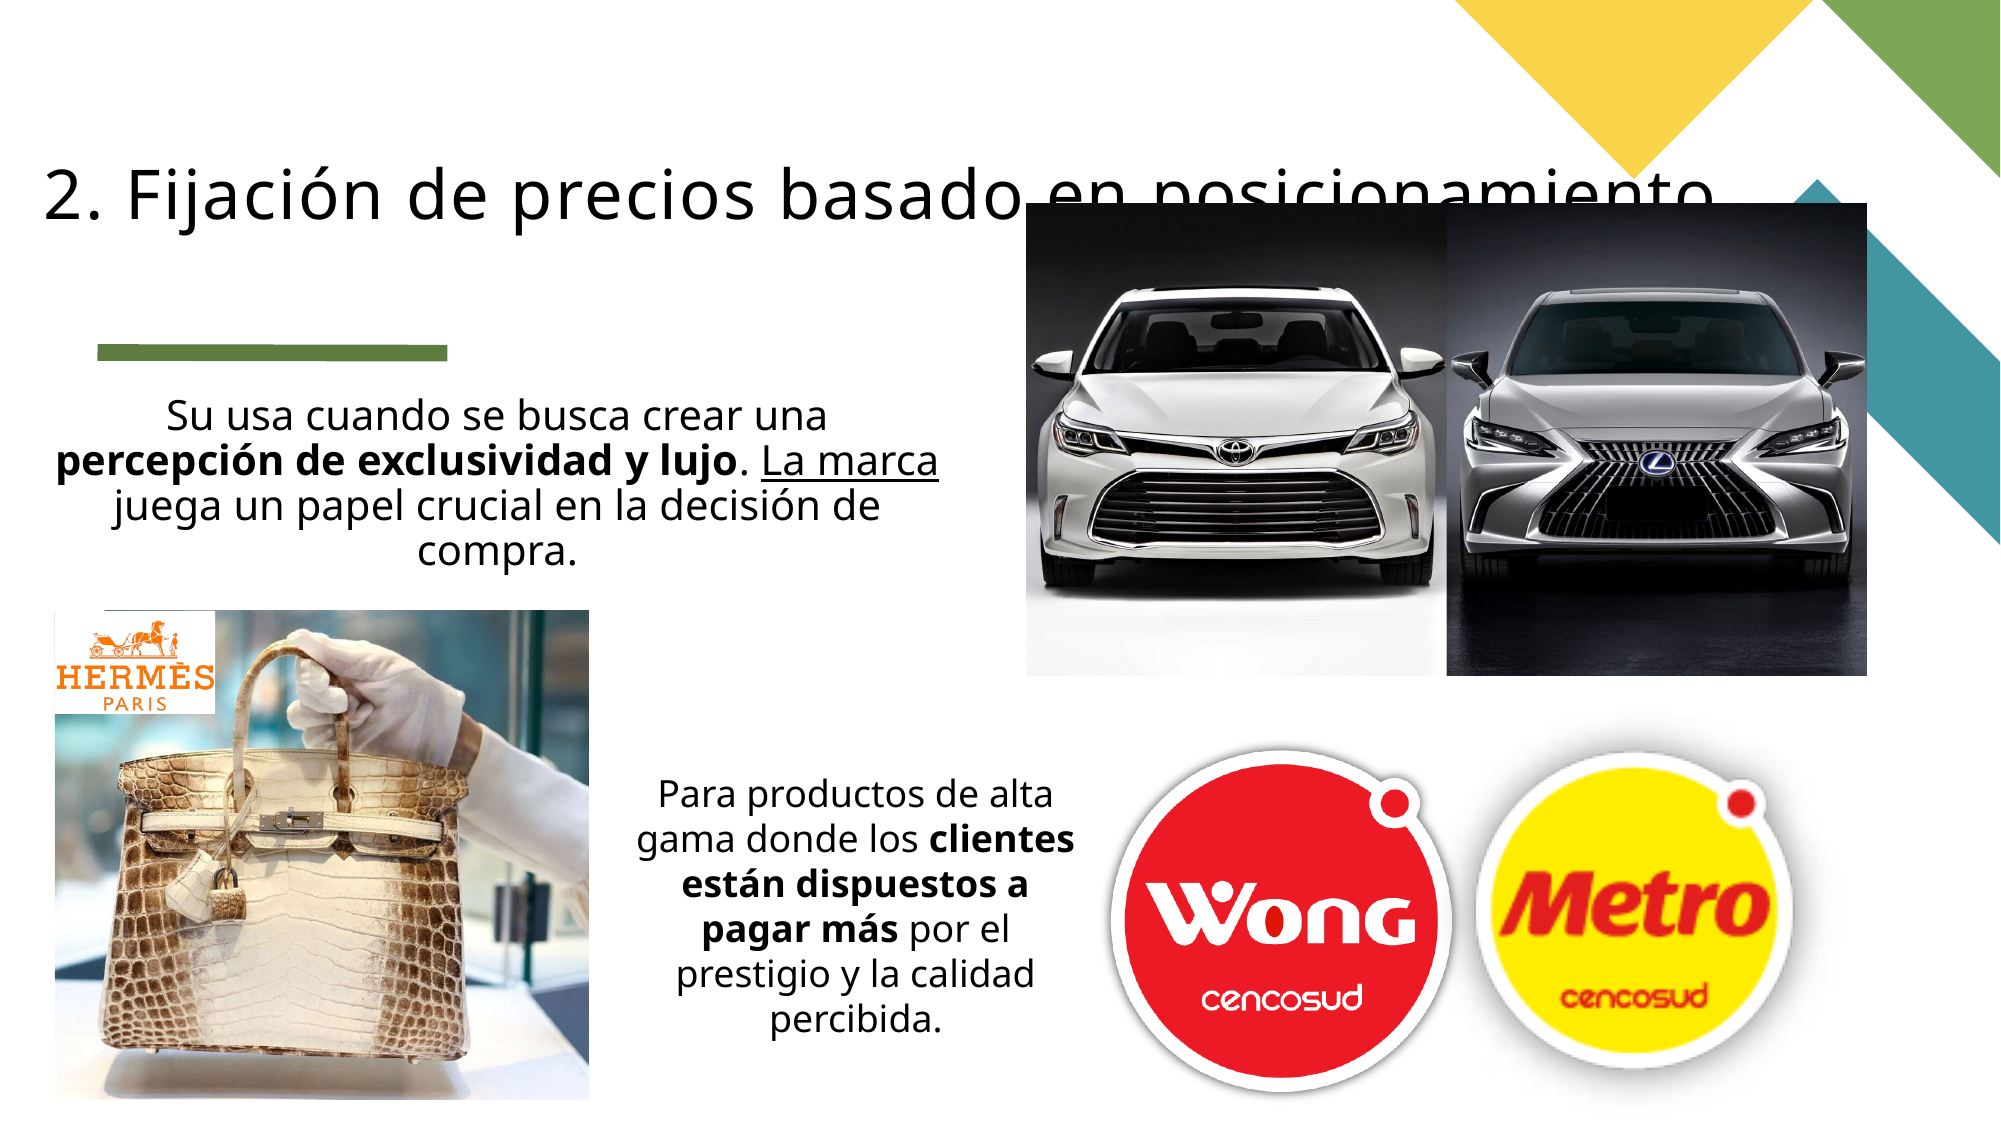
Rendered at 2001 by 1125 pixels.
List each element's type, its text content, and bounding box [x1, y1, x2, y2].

picture [1026, 203, 1867, 676]
text_box Para productos de alta gama donde los clientes están dispuestos a pagar más por el prestigio y la calidad percibida. [589, 762, 1094, 1048]
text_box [1095, 711, 1847, 1125]
picture [54, 610, 589, 1100]
list Su usa cuando se busca crear una percepción de exclusividad y lujo. La marca juega un papel crucial en la decisión de compra. [49, 386, 946, 596]
title 2. Fijación de precios basado en posicionamiento [43, 132, 1947, 233]
